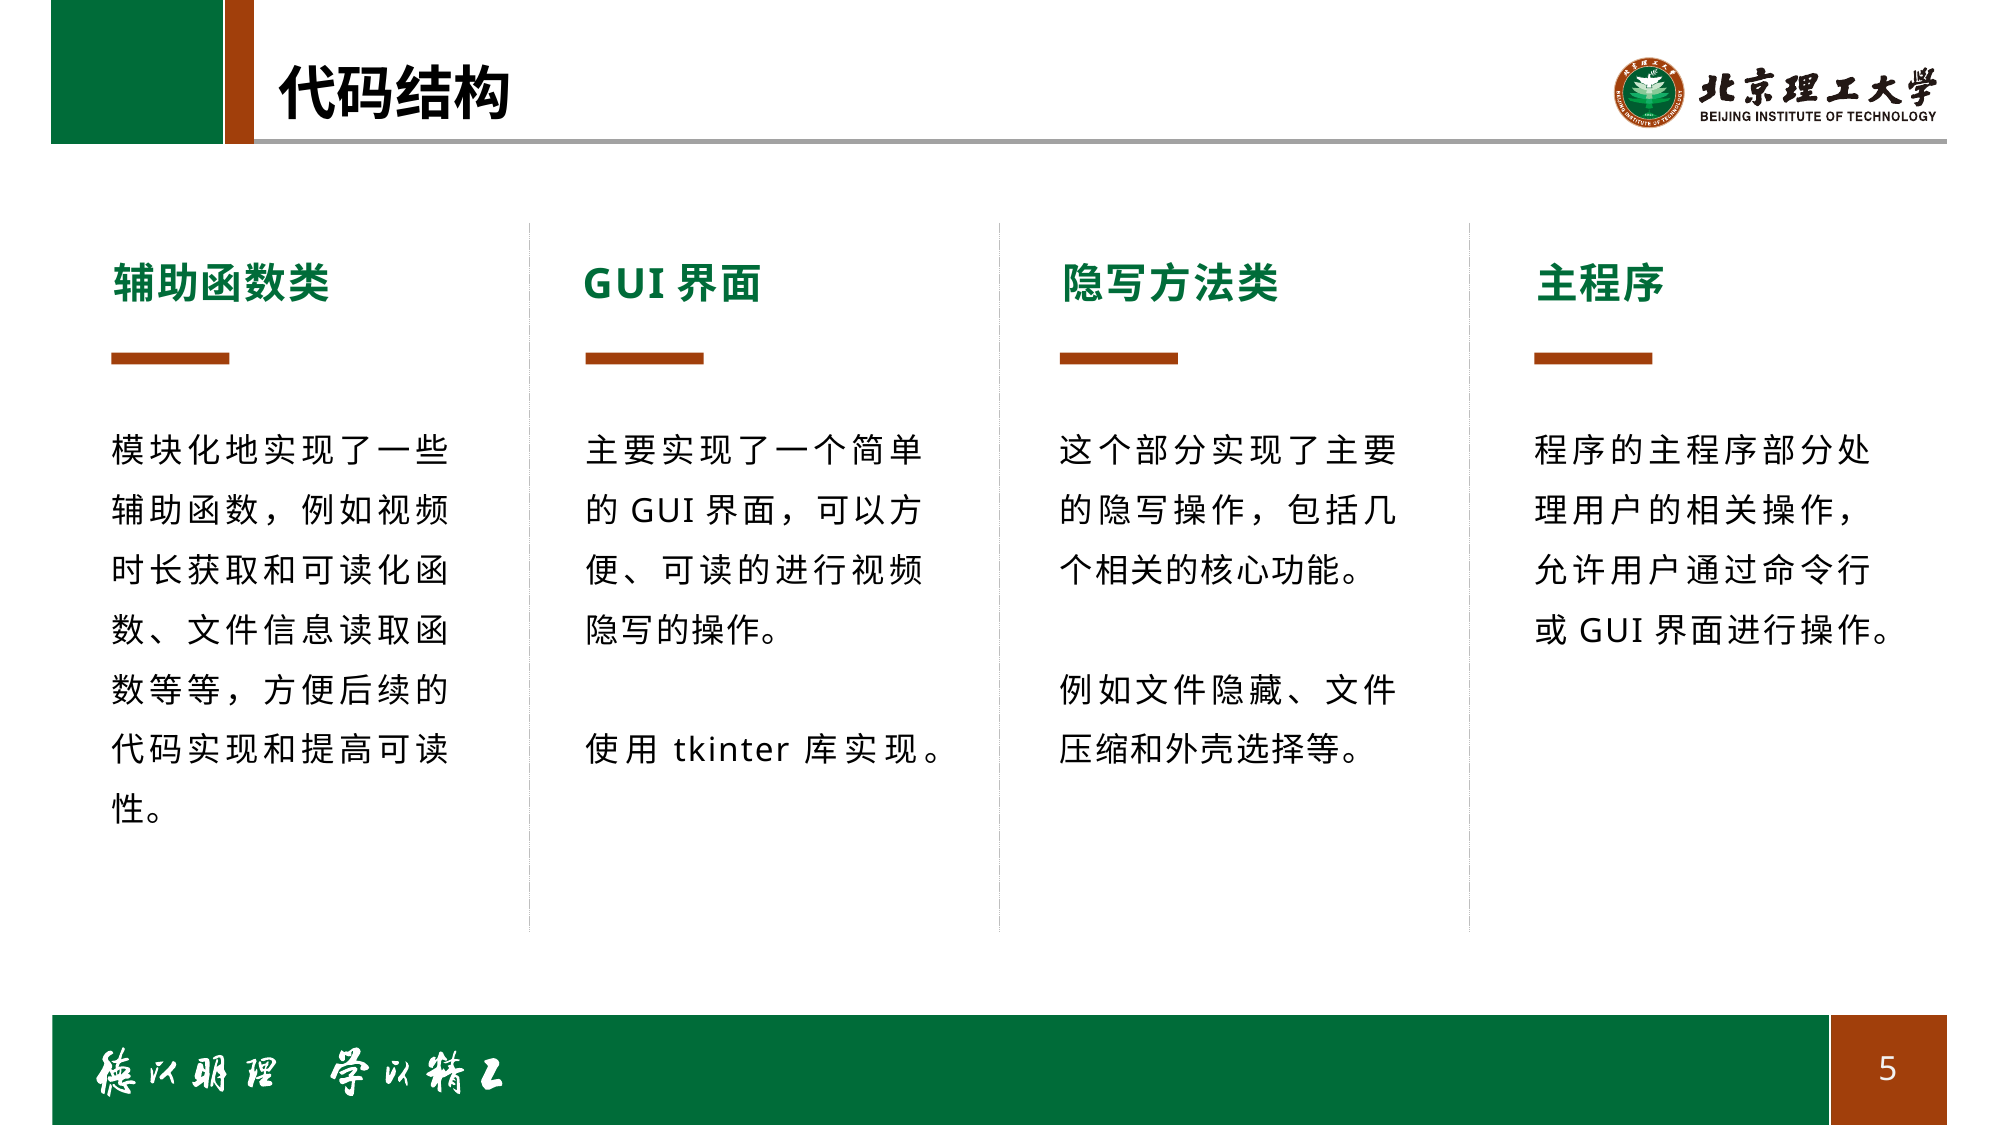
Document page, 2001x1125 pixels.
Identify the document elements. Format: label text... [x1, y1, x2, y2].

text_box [585, 248, 940, 958]
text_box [1059, 248, 1415, 958]
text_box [1534, 248, 1889, 958]
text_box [111, 248, 466, 958]
title 代码结构 [263, 56, 1682, 136]
